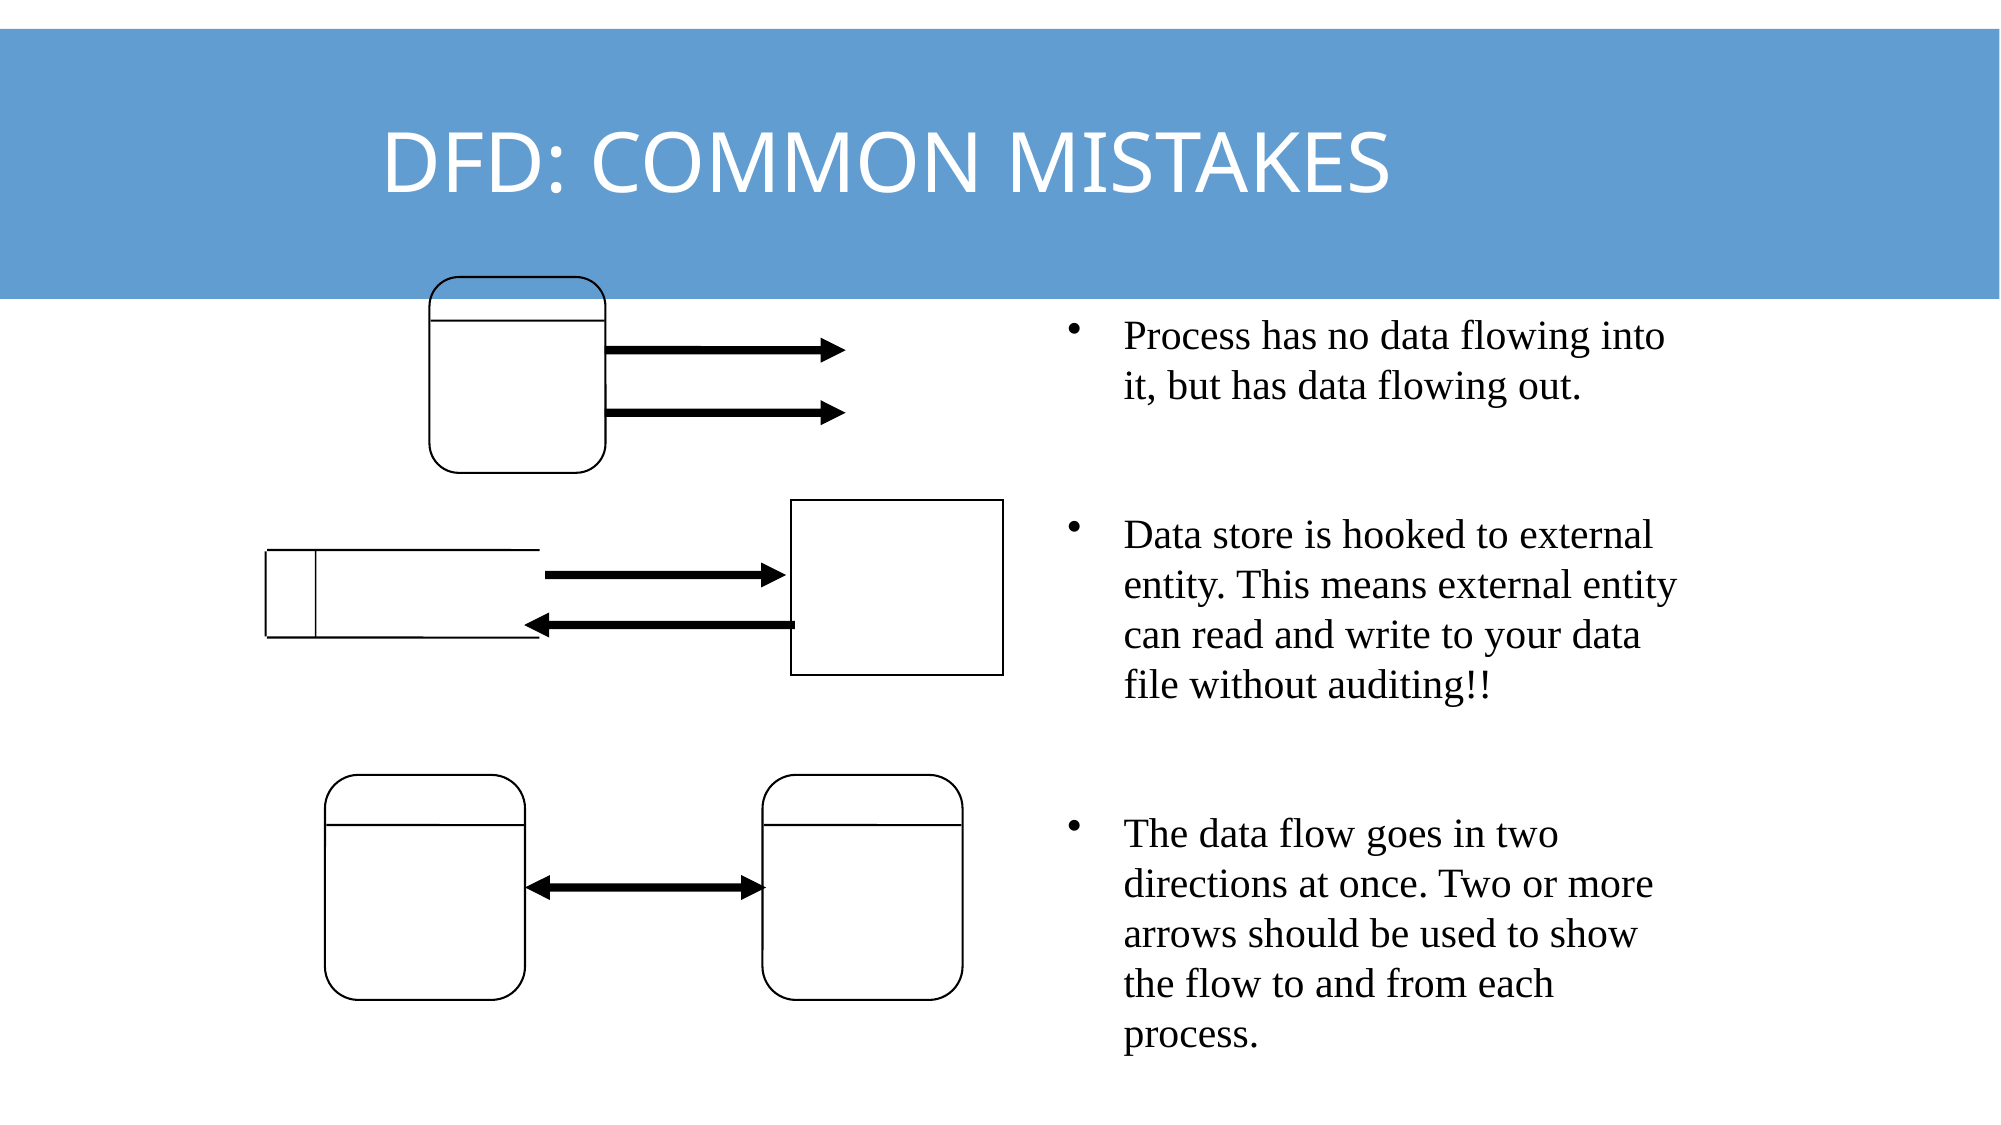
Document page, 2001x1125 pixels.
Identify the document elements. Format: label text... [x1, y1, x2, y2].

text_box [532, 881, 755, 894]
text_box [613, 343, 846, 357]
title DFD: Common Mistakes [365, 72, 1641, 261]
text_box [790, 500, 1003, 675]
text_box [546, 568, 787, 582]
text_box [613, 406, 846, 419]
text_box Process has no data flowing into it, but has data flowing out. Data store is hooked to external entity. This means external entity can read and write to your data file without auditing!! The data flow goes in two directions at once. Two or more arrows should be used to show the flow to and from each process. [1052, 300, 1715, 1076]
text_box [762, 774, 963, 1001]
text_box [265, 549, 540, 638]
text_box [324, 774, 526, 1001]
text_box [429, 276, 606, 474]
text_box [362, 987, 675, 1063]
